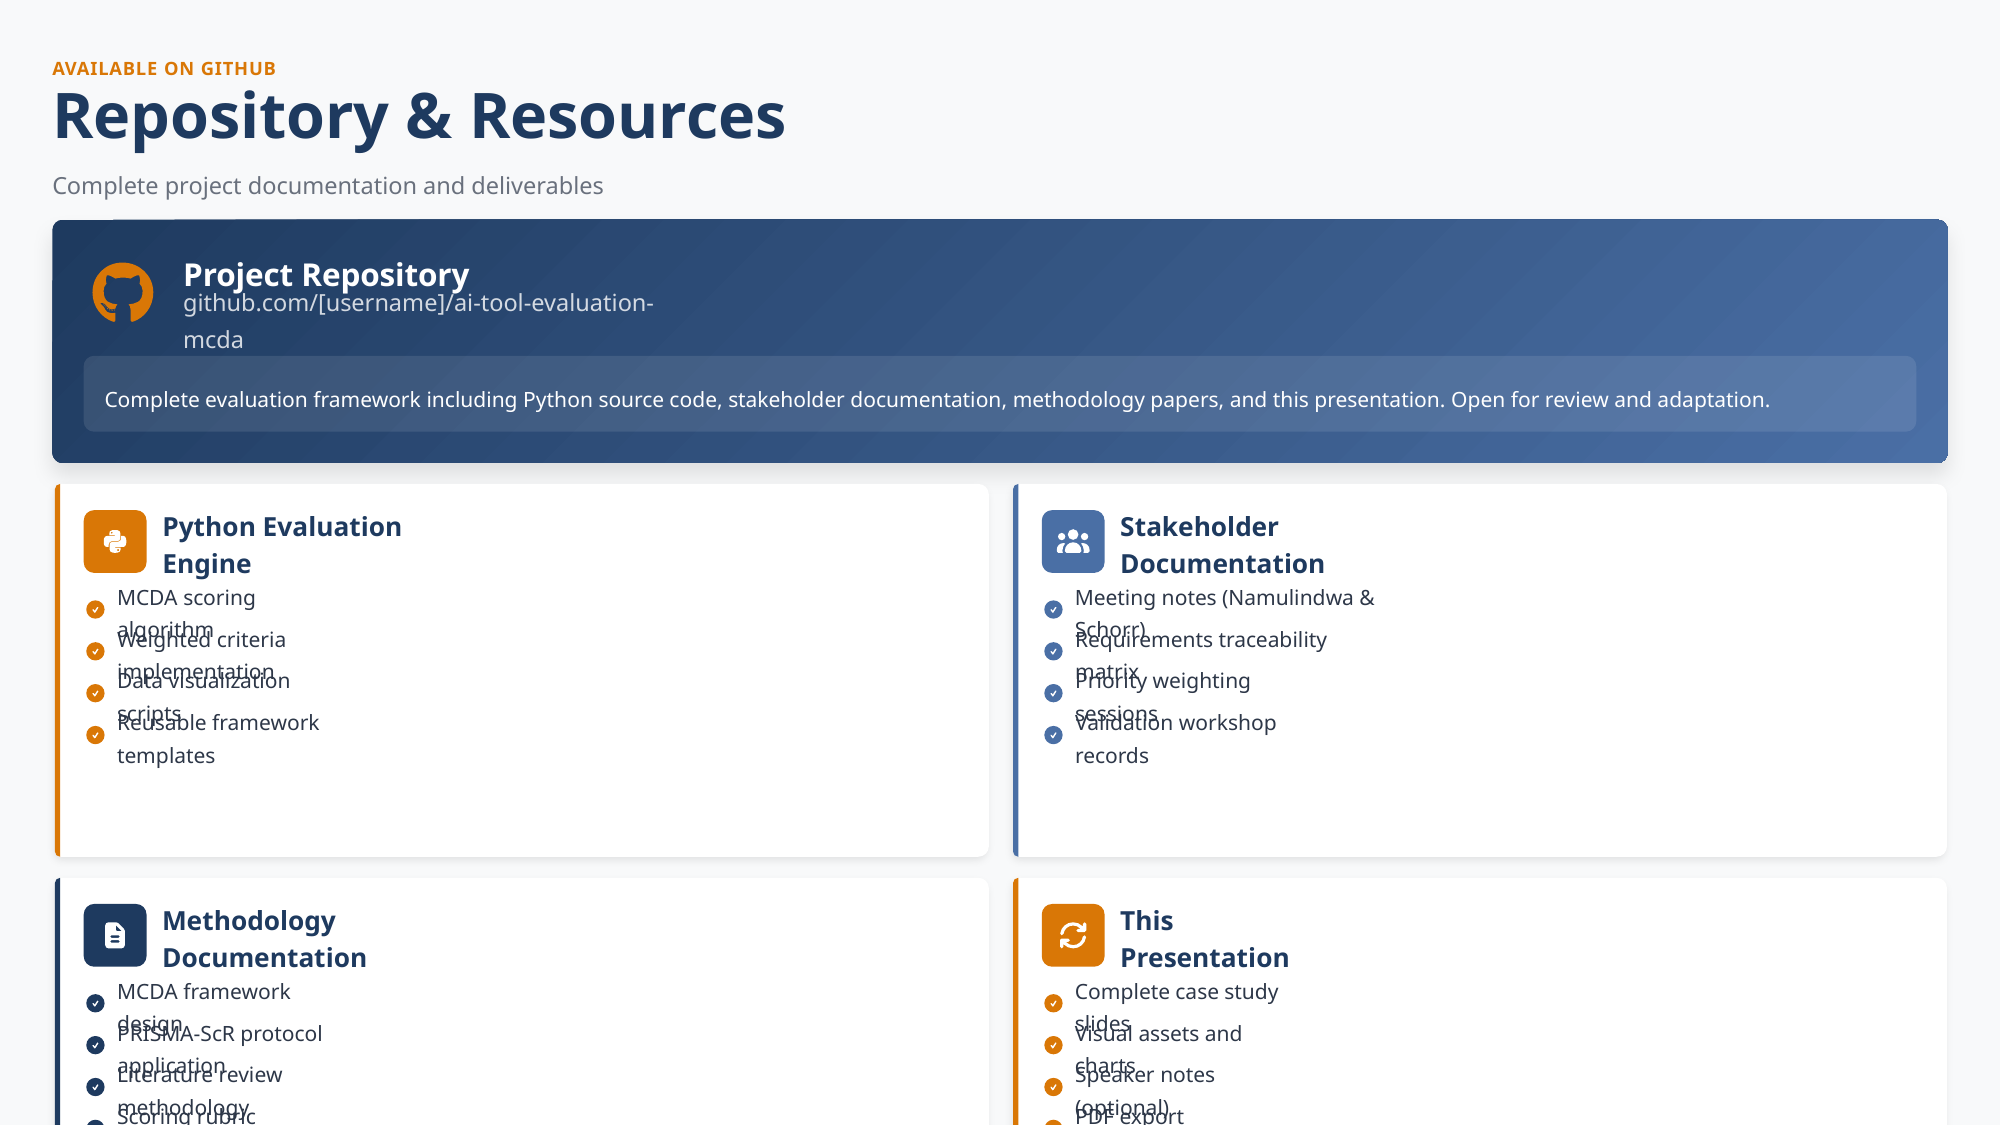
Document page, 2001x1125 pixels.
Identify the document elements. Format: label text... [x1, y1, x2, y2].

text_box Complete case study slides [1075, 987, 1337, 1019]
text_box [1041, 510, 1105, 573]
text_box [87, 1119, 104, 1125]
text_box [61, 483, 989, 857]
text_box Complete project documentation and deliverables [52, 162, 1960, 199]
text_box Priority weighting sessions [1075, 677, 1333, 709]
text_box [105, 922, 125, 949]
text_box [1044, 725, 1063, 745]
text_box [1044, 1077, 1063, 1097]
text_box github.com/[username]/ai-tool-evaluation-mcda [183, 298, 700, 335]
text_box [1080, 532, 1089, 541]
text_box Reusable framework templates [116, 719, 413, 751]
text_box [86, 684, 105, 703]
text_box Visual assets and charts [1075, 1029, 1307, 1061]
text_box Literature review methodology [117, 1071, 409, 1103]
text_box [86, 1036, 105, 1055]
text_box [54, 877, 61, 1125]
text_box [1060, 922, 1087, 936]
text_box Requirements traceability matrix [1075, 635, 1384, 668]
text_box [103, 530, 127, 553]
text_box [86, 725, 105, 745]
text_box [1013, 877, 1019, 1125]
text_box MCDA scoring algorithm [117, 593, 354, 626]
text_box [1044, 600, 1063, 619]
text_box [86, 1077, 105, 1097]
text_box [1060, 935, 1087, 949]
text_box Complete evaluation framework including Python source code, stakeholder documentation, methodology papers, and this presentation. Open for review and adaptation. [104, 376, 1906, 411]
text_box Stakeholder Documentation [1120, 523, 1456, 560]
text_box Meeting notes (Namulindwa & Schorr) [1075, 593, 1439, 626]
text_box [83, 903, 147, 967]
text_box Data visualization scripts [117, 677, 356, 709]
text_box [1067, 529, 1079, 540]
text_box This Presentation [1120, 917, 1334, 954]
text_box Scoring rubric definitions [116, 1113, 359, 1125]
text_box Validation workshop records [1075, 719, 1349, 751]
text_box [1056, 542, 1082, 553]
text_box [86, 600, 105, 619]
text_box Methodology Documentation [162, 917, 513, 954]
text_box [1081, 543, 1090, 553]
text_box PRISMA-ScR protocol application [117, 1029, 438, 1061]
text_box Weighted criteria implementation [116, 635, 435, 668]
text_box [1013, 483, 1019, 857]
text_box Repository & Resources [52, 88, 1979, 152]
text_box Python Evaluation Engine [162, 523, 467, 560]
text_box [1044, 684, 1063, 703]
text_box [1019, 483, 1947, 857]
text_box [1041, 903, 1105, 967]
text_box [1044, 642, 1063, 661]
text_box Speaker notes (optional) [1075, 1071, 1312, 1103]
text_box [92, 262, 154, 322]
text_box [83, 355, 1917, 432]
text_box [52, 219, 1948, 463]
text_box [1045, 1119, 1062, 1125]
text_box PDF export version [1075, 1113, 1260, 1125]
text_box [61, 877, 989, 1125]
text_box [86, 642, 105, 661]
text_box Project Repository [183, 251, 704, 293]
text_box [83, 510, 147, 573]
text_box [1057, 532, 1066, 541]
text_box [1044, 1036, 1063, 1055]
text_box [1019, 877, 1947, 1125]
text_box [54, 483, 61, 857]
text_box [86, 994, 105, 1013]
text_box MCDA framework design [116, 987, 359, 1019]
text_box AVAILABLE ON GITHUB [52, 52, 1957, 79]
text_box [1044, 994, 1063, 1013]
